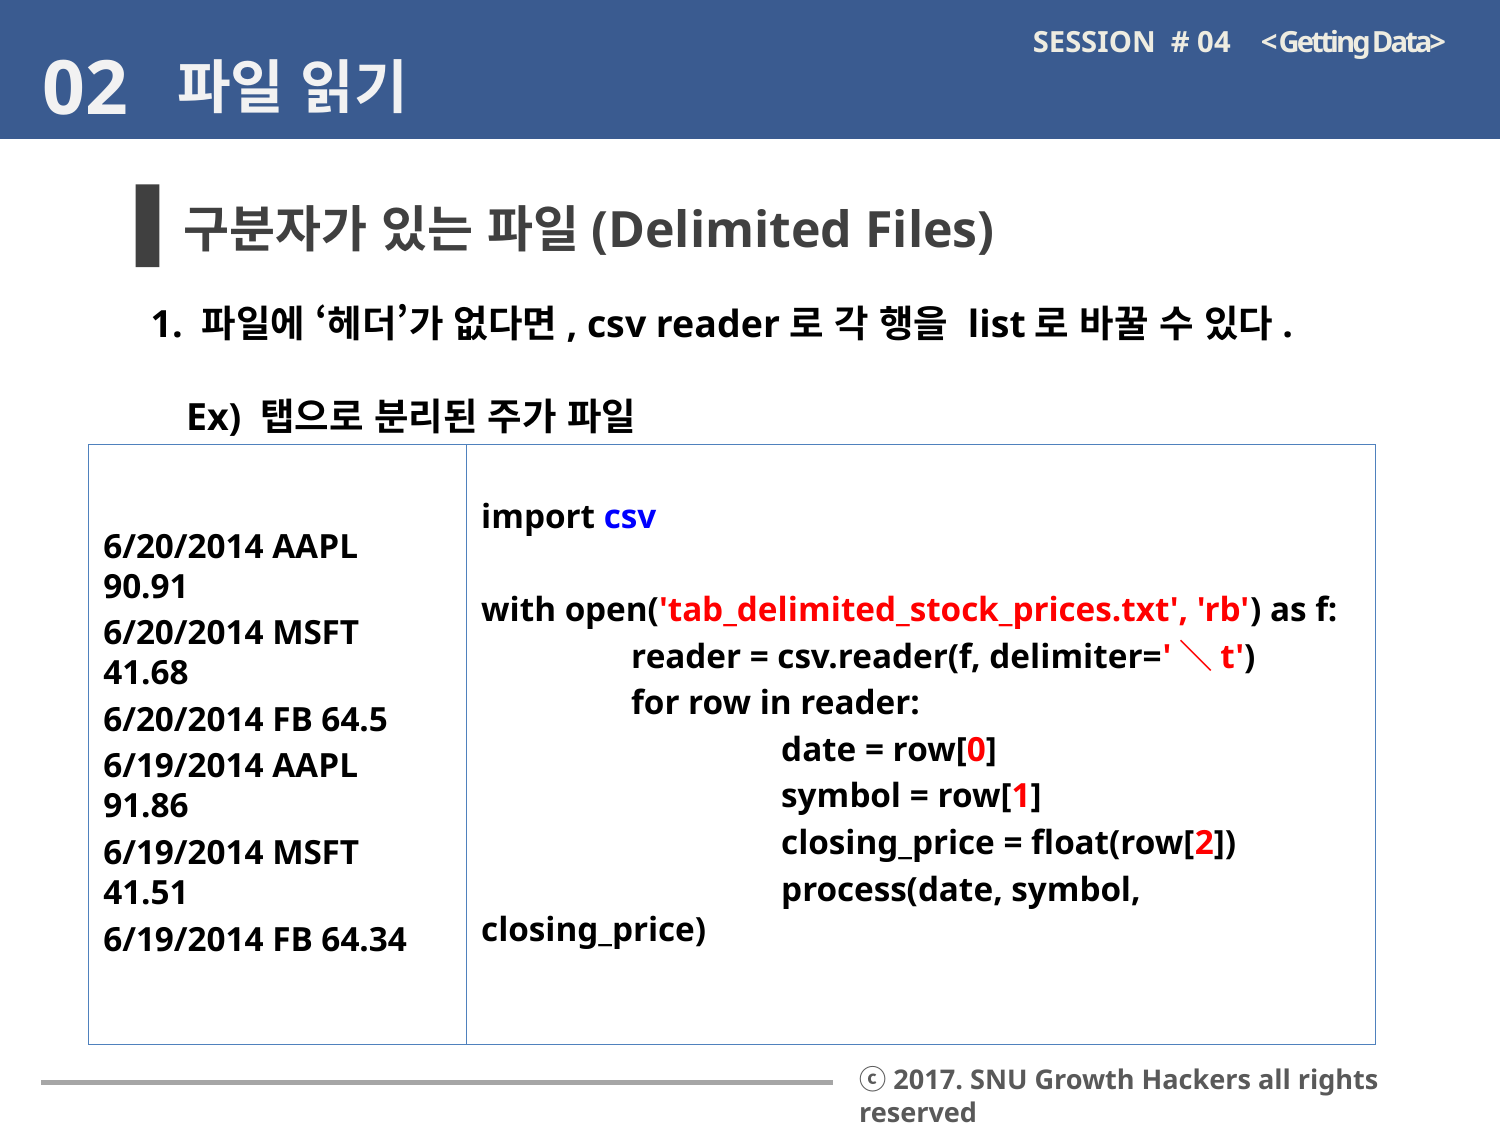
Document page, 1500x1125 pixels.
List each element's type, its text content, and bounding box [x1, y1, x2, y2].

text_box 02 [27, 32, 144, 138]
text_box import csv with open('tab_delimited_stock_prices.txt', 'rb') as f: reader = csv.reader(f, delimiter='＼t') for row in reader: date = row[0] symbol = row[1] closing_price = float(row[2]) process(date, symbol, closing_price) [466, 444, 1376, 1045]
text_box [134, 182, 161, 269]
text_box SESSION # 04 < Getting Data> [1018, 15, 1466, 66]
text_box 구분자가 있는 파일(Delimited Files) [168, 189, 1010, 265]
text_box 6/20/2014 AAPL 90.91 6/20/2014 MSFT 41.68 6/20/2014 FB 64.5 6/19/2014 AAPL 91.86 6/19/2014 MSFT 41.51 6/19/2014 FB 64.34 [88, 444, 466, 1045]
text_box ⓒ 2017. SNU Growth Hackers all rights reserved [844, 1055, 1495, 1125]
text_box [0, 0, 1500, 139]
text_box 1. 파일에 ‘헤더’가 없다면, csv reader로 각 행을 list로 바꿀 수 있다. [135, 279, 1469, 362]
text_box 파일 읽기 [162, 42, 423, 128]
text_box Ex) 탭으로 분리된 주가 파일 [171, 385, 691, 445]
